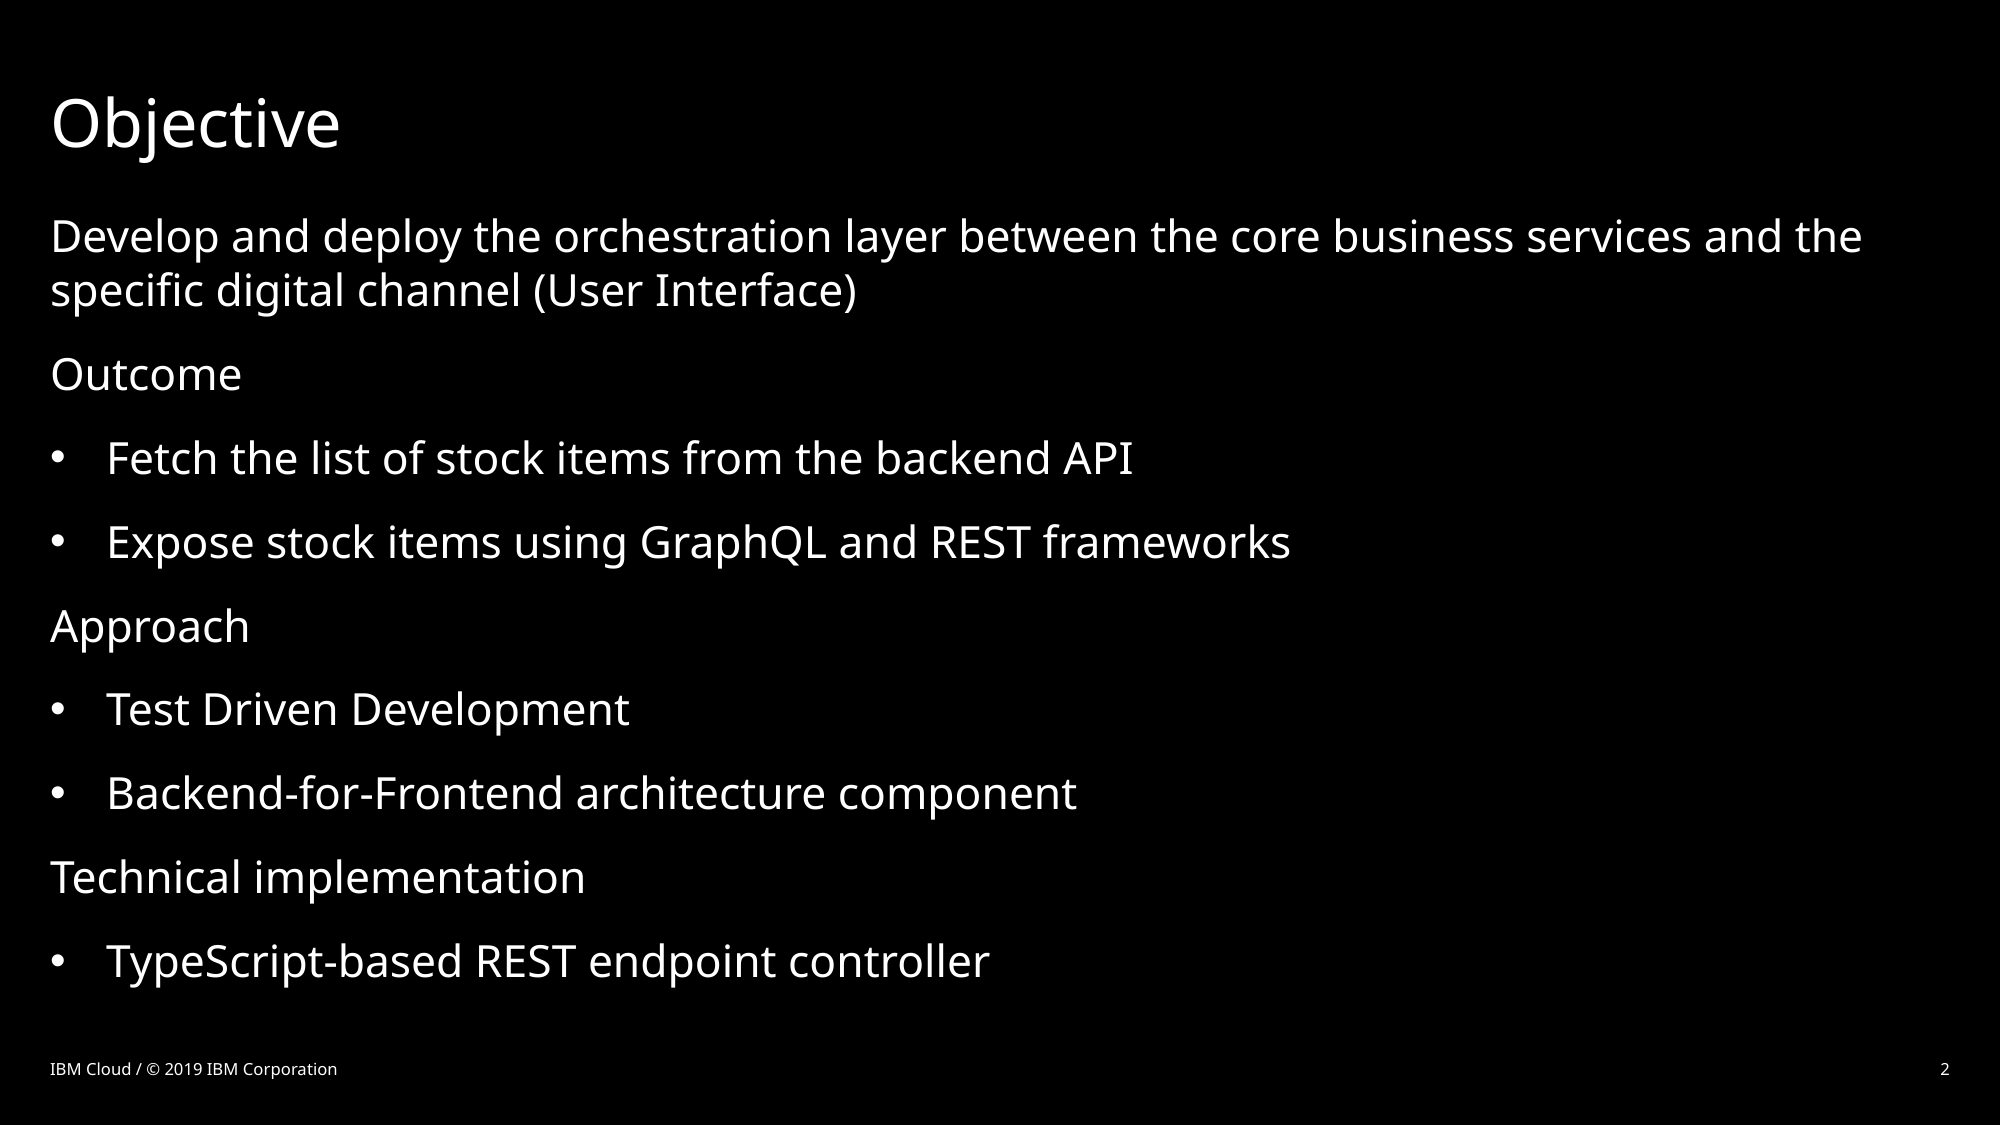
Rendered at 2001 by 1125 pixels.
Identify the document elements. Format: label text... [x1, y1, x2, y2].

list Develop and deploy the orchestration layer between the core business services and the specific digital channel (User Interface) Outcome Fetch the list of stock items from the backend API Expose stock items using GraphQL and REST frameworks Approach Test Driven Development Backend-for-Frontend architecture component Technical implementation TypeScript-based REST endpoint controller [50, 208, 1950, 1025]
footer IBM Cloud / © 2019 IBM Corporation [50, 1055, 1450, 1086]
slide_number 2 [1500, 1055, 1950, 1086]
title Objective [50, 90, 950, 208]
